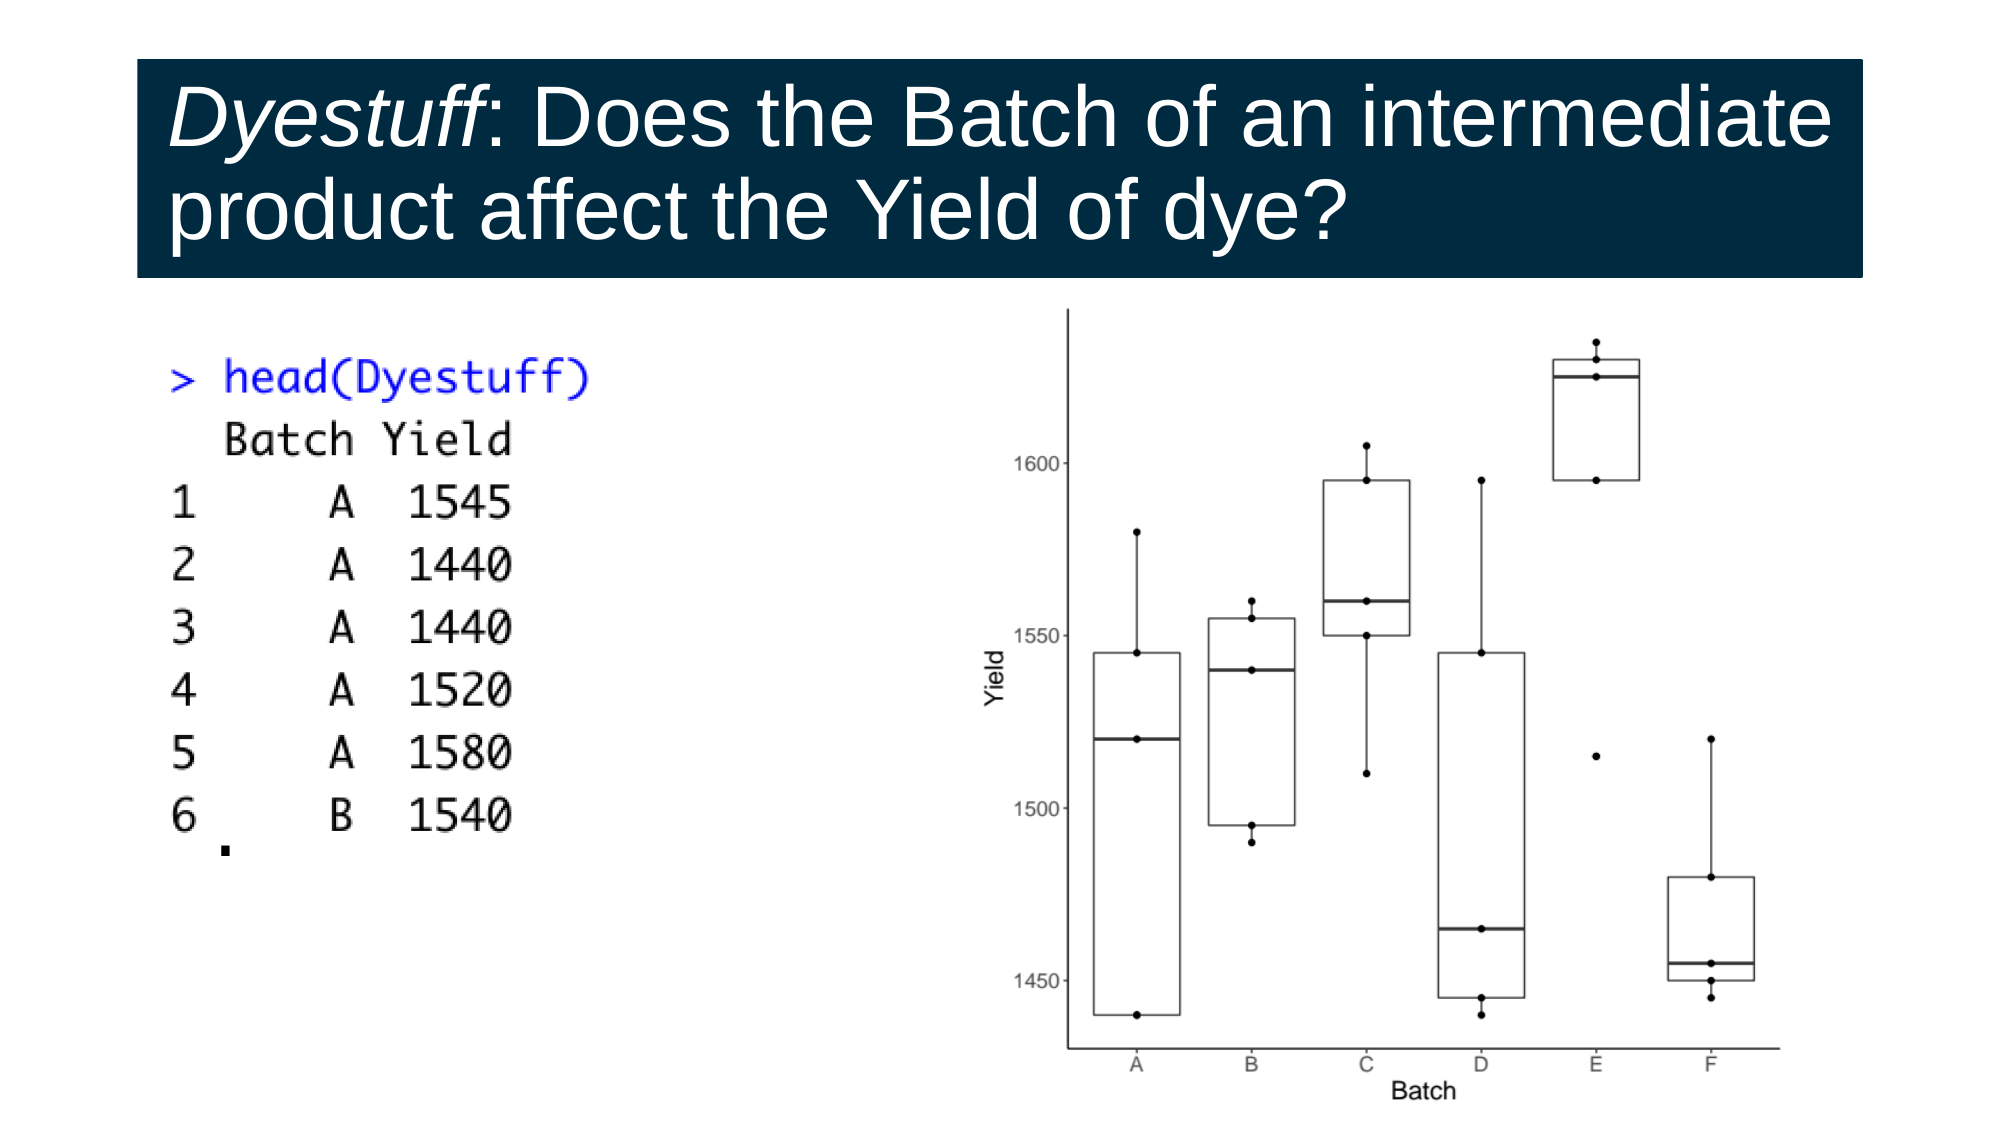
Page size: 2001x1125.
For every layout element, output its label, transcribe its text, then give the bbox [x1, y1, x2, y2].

title Dyestuff: Does the Batch of an intermediate product affect the Yield of dye? [137, 59, 1863, 278]
picture [976, 300, 1787, 1111]
picture [167, 355, 599, 856]
